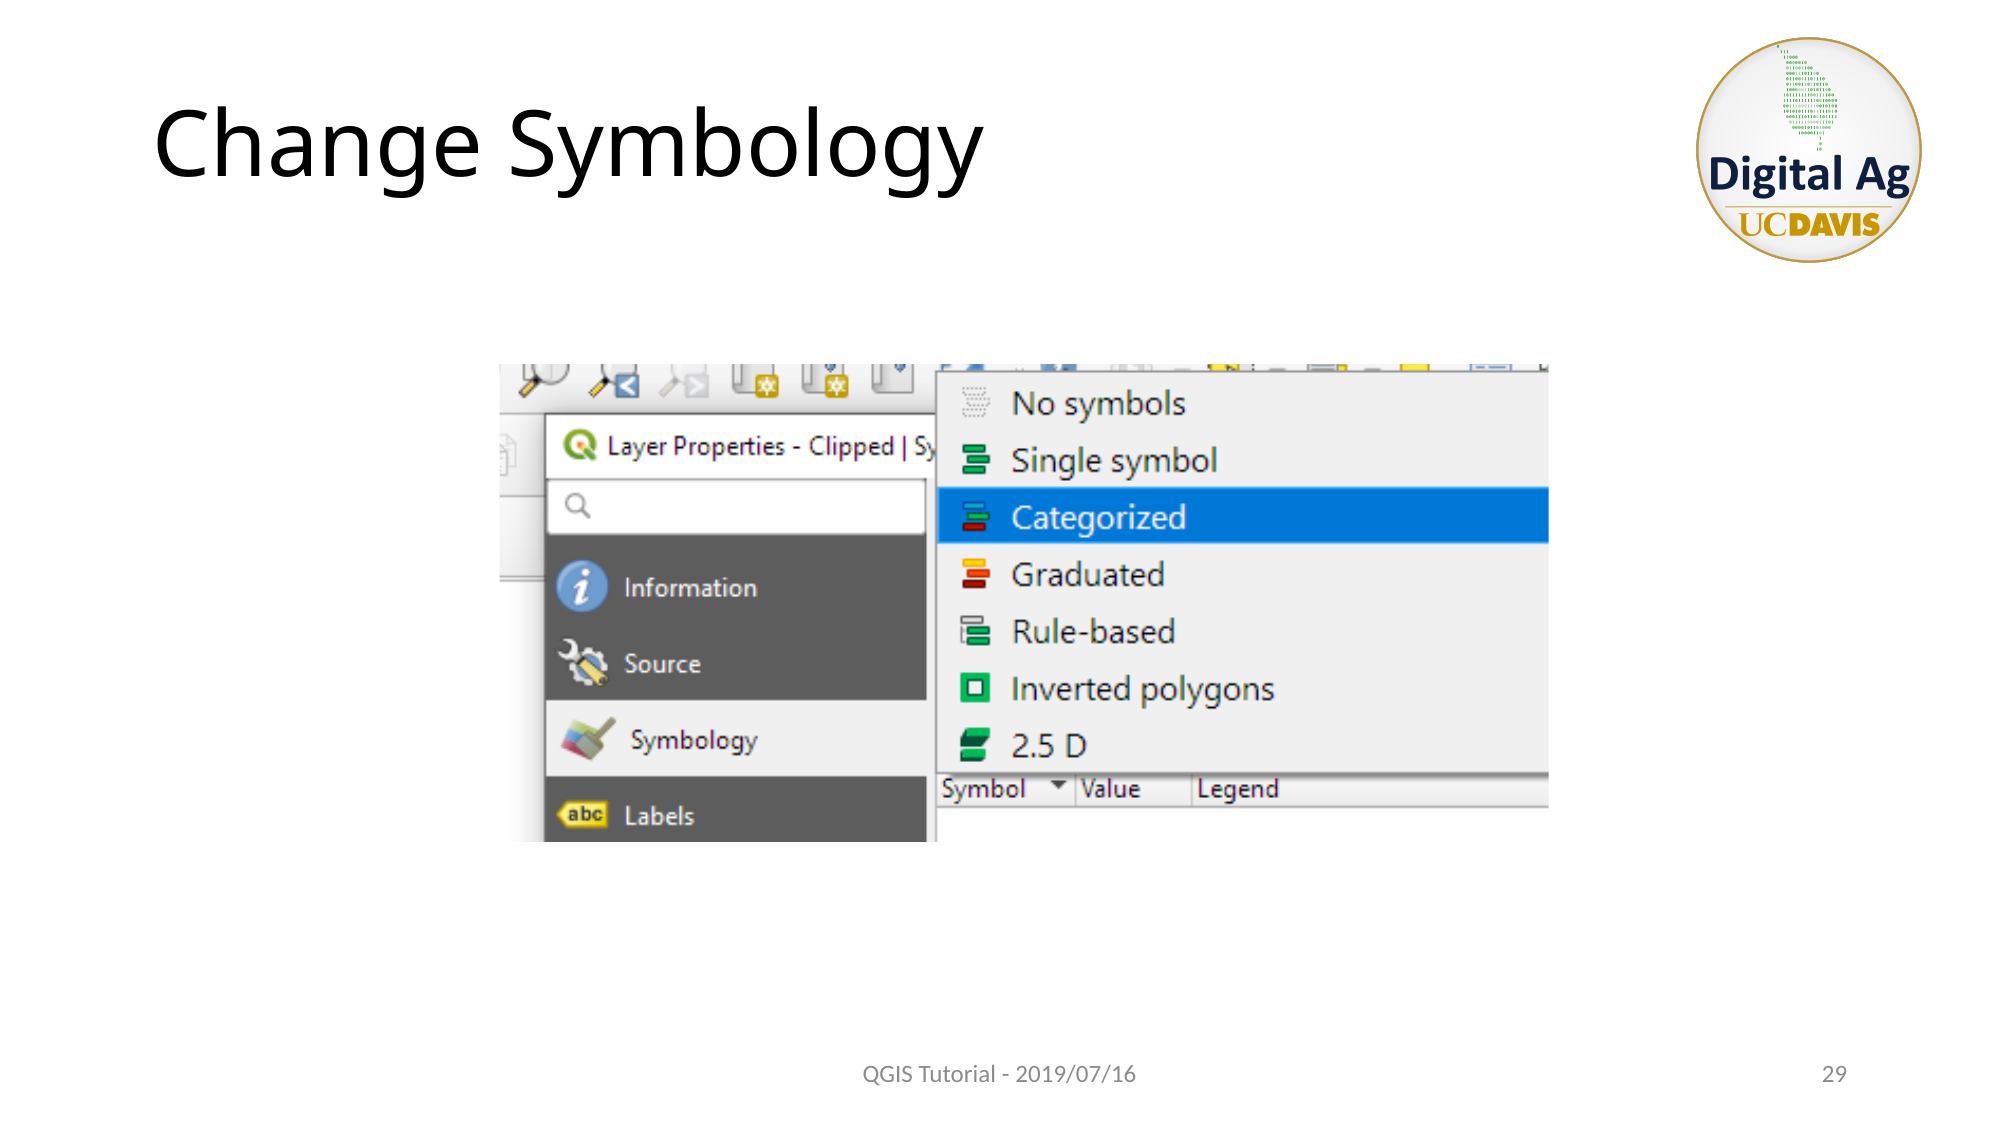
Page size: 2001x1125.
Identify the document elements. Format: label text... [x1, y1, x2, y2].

picture [499, 364, 1549, 842]
title Change Symbology [137, 59, 1863, 234]
slide_number 29 [1412, 1042, 1863, 1103]
footer QGIS Tutorial - 2019/07/16 [662, 1042, 1338, 1103]
picture [1696, 37, 1922, 263]
